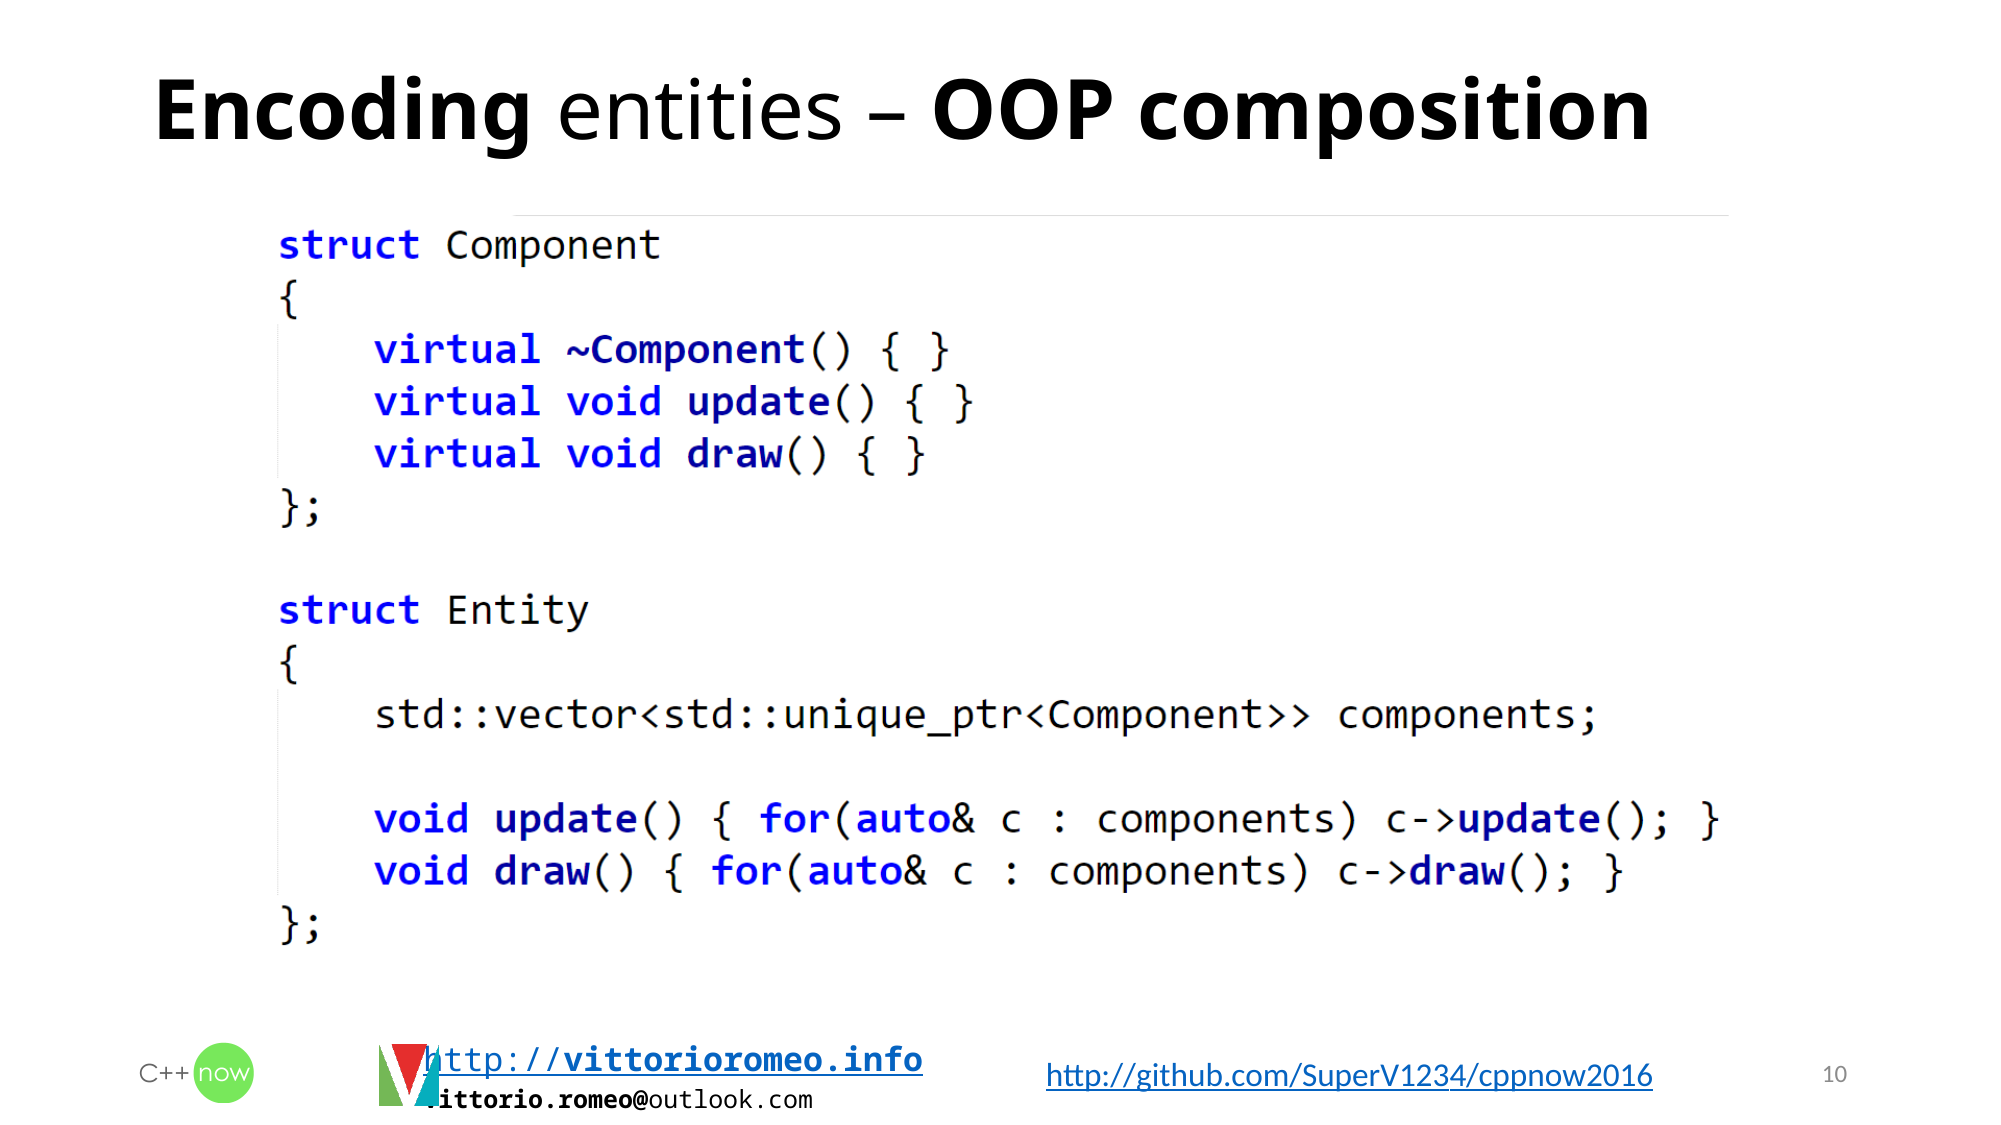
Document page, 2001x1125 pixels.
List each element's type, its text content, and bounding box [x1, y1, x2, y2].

slide_number 10 [1793, 1042, 1863, 1103]
picture [379, 1044, 439, 1106]
picture [137, 1041, 256, 1103]
picture [271, 215, 1729, 951]
title Encoding entities – OOP composition [137, 59, 1863, 166]
